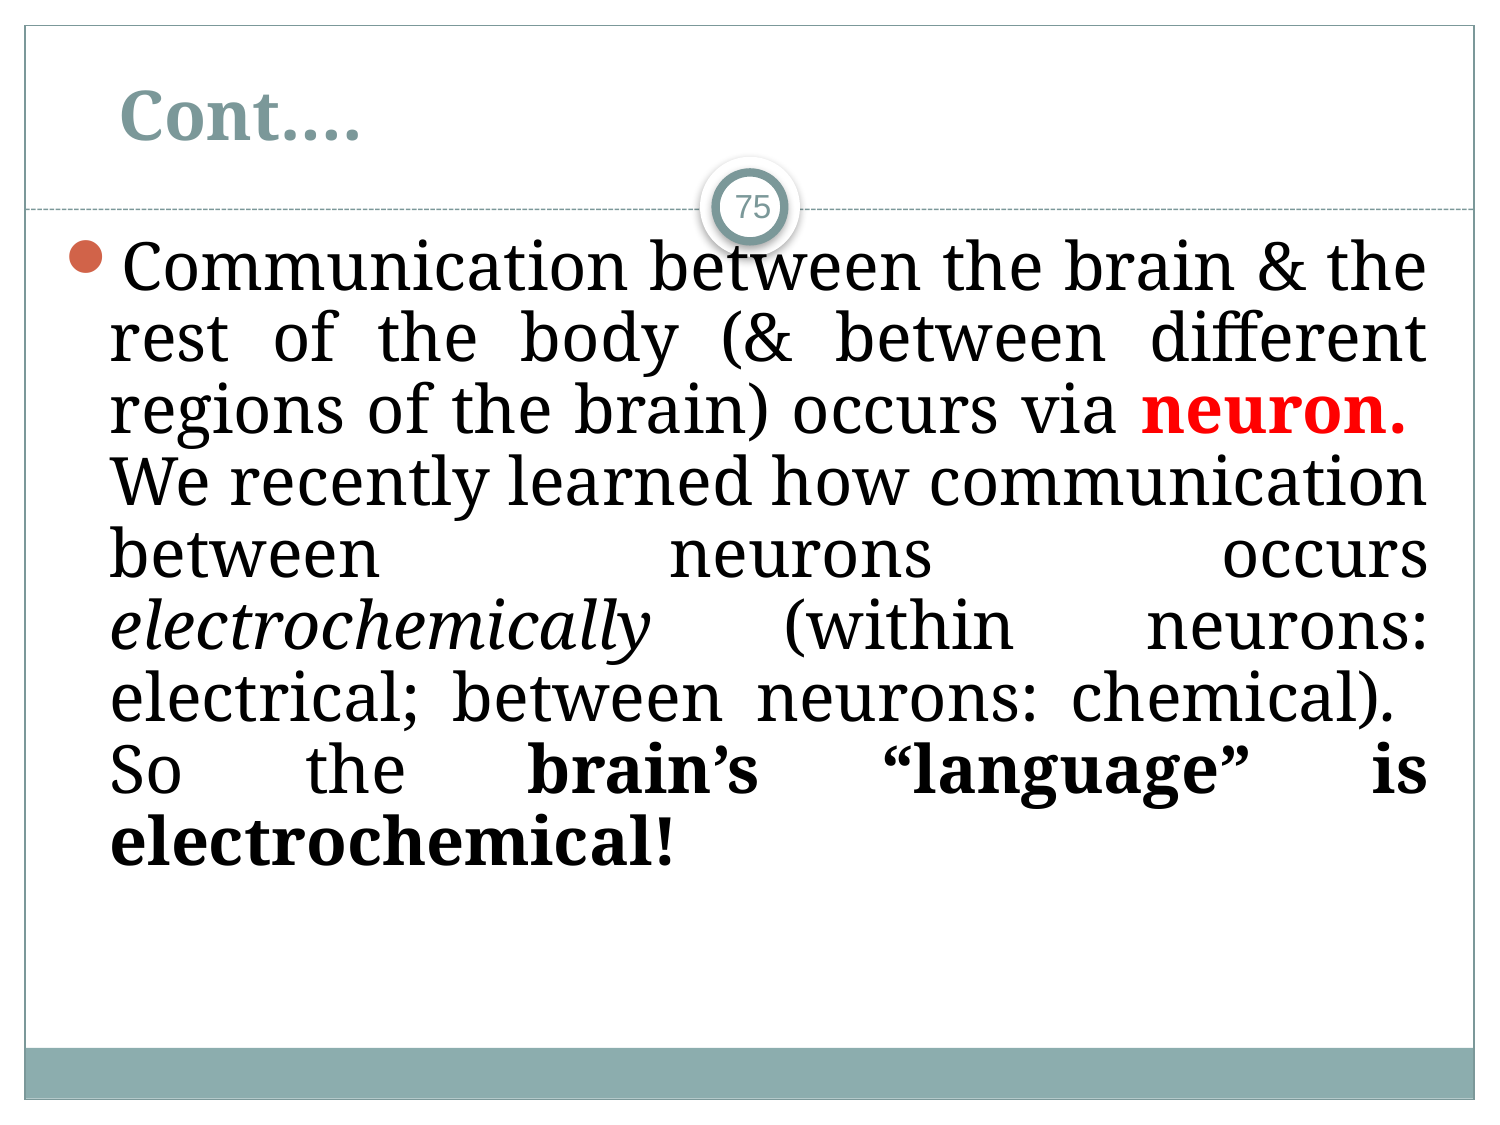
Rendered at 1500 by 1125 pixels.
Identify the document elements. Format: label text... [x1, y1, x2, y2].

list Communication between the brain & the rest of the body (& between different regions of the brain) occurs via neuron. We recently learned how communication between neurons occurs electrochemically (within neurons: electrical; between neurons: chemical). So the brain’s “language” is electrochemical! [49, 224, 1445, 1063]
slide_number 75 [715, 168, 791, 241]
title Cont.… [49, 37, 1450, 162]
